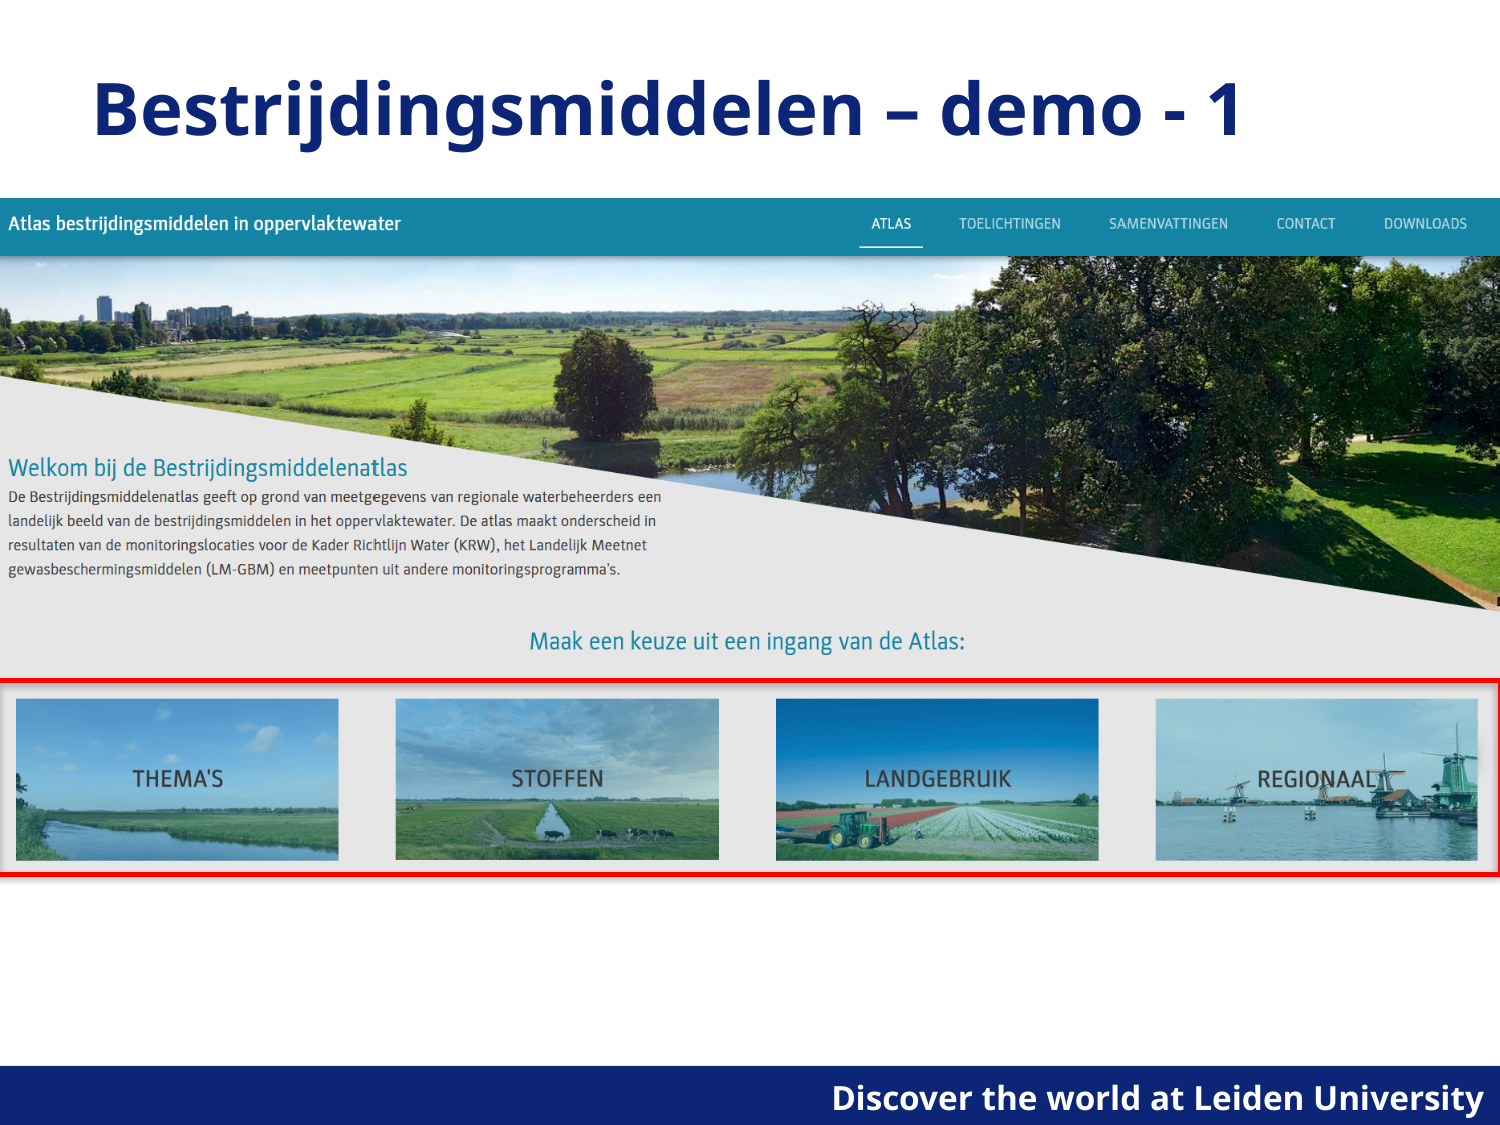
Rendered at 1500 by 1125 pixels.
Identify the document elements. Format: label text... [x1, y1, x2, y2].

title Bestrijdingsmiddelen – demo - 1 [76, 54, 1412, 159]
picture [0, 197, 1500, 875]
